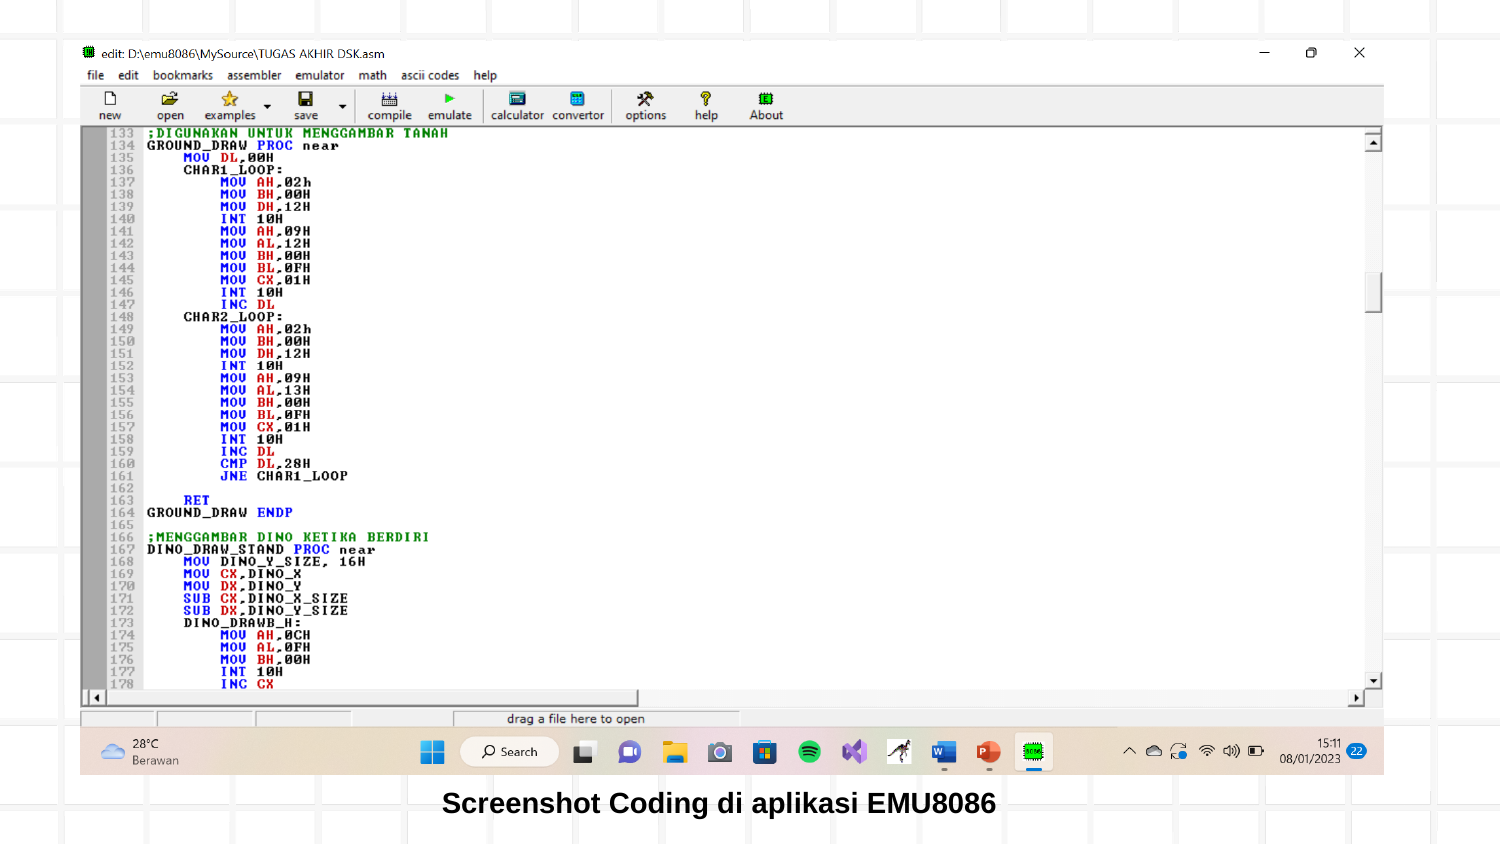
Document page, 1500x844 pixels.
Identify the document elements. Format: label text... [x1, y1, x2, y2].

picture [0, 0, 1500, 844]
text_box Screenshot Coding di aplikasi EMU8086 [427, 782, 1177, 827]
